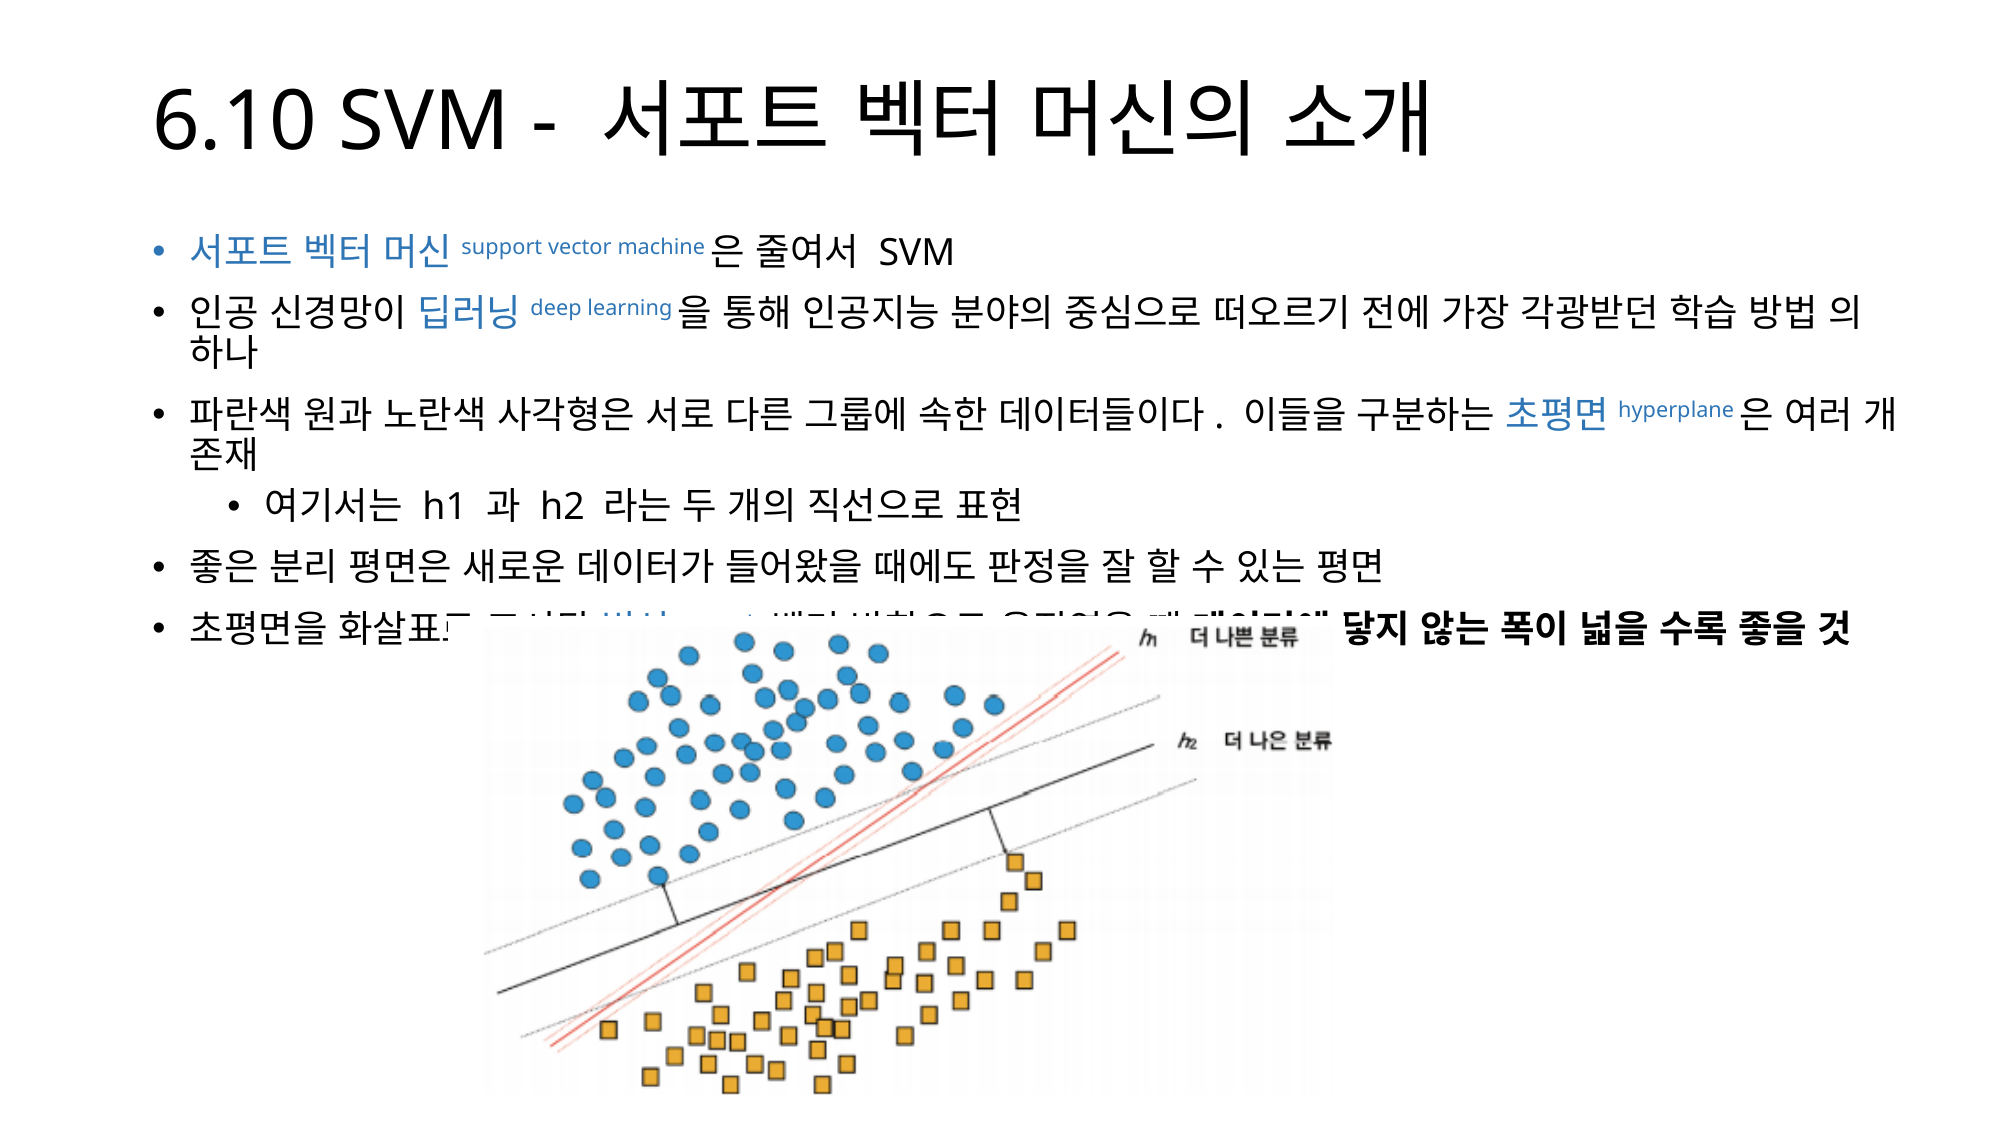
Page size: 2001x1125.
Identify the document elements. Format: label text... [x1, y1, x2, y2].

picture [448, 616, 1345, 1109]
list 서포트 벡터 머신support vector machine은 줄여서 SVM 인공 신경망이 딥러닝deep learning을 통해 인공지능 분야의 중심으로 떠오르기 전에 가장 각광받던 학습 방법 의 하나 파란색 원과 노란색 사각형은 서로 다른 그룹에 속한 데이터들이다. 이들을 구분하는 초평면hyperplane은 여러 개 존재 여기서는 h1 과 h2 라는 두 개의 직선으로 표현 좋은 분리 평면은 새로운 데이터가 들어왔을 때에도 판정을 잘 할 수 있는 평면 초평면을 화살표로 표시된 법선normal 벡터 방향으로 움직였을 때 데이터에 닿지 않는 폭이 넓을 수록 좋을 것 [137, 225, 1935, 999]
title 6.10 SVM - 서포트 벡터 머신의 소개 [137, 59, 1863, 187]
